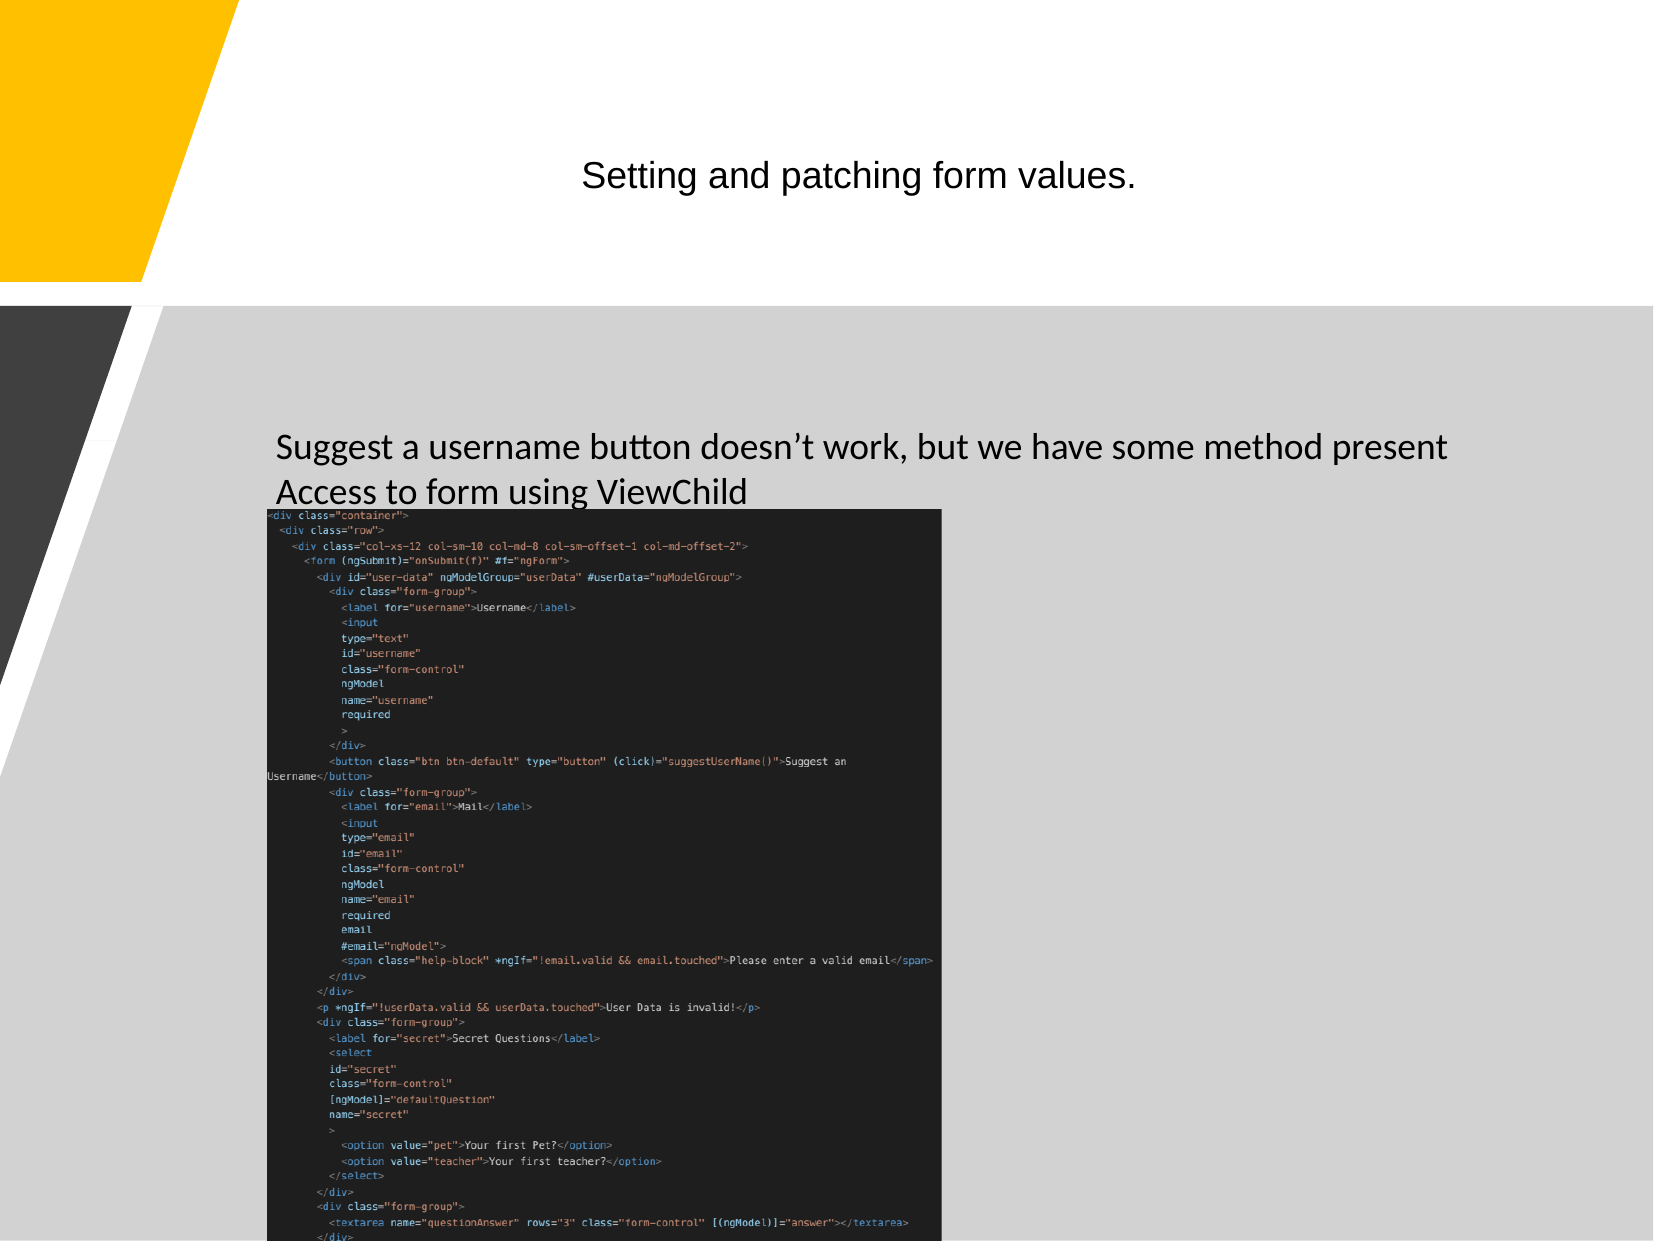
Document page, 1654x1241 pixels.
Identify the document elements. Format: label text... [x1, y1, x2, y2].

text_box [0, 304, 1654, 1241]
text_box [0, 304, 134, 686]
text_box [267, 505, 942, 1241]
title Setting and patching form values. [224, 66, 1495, 282]
text_box [0, 0, 241, 283]
text_box Suggest a username button doesn’t work, but we have some method present Access to form using ViewChild [261, 414, 1465, 565]
